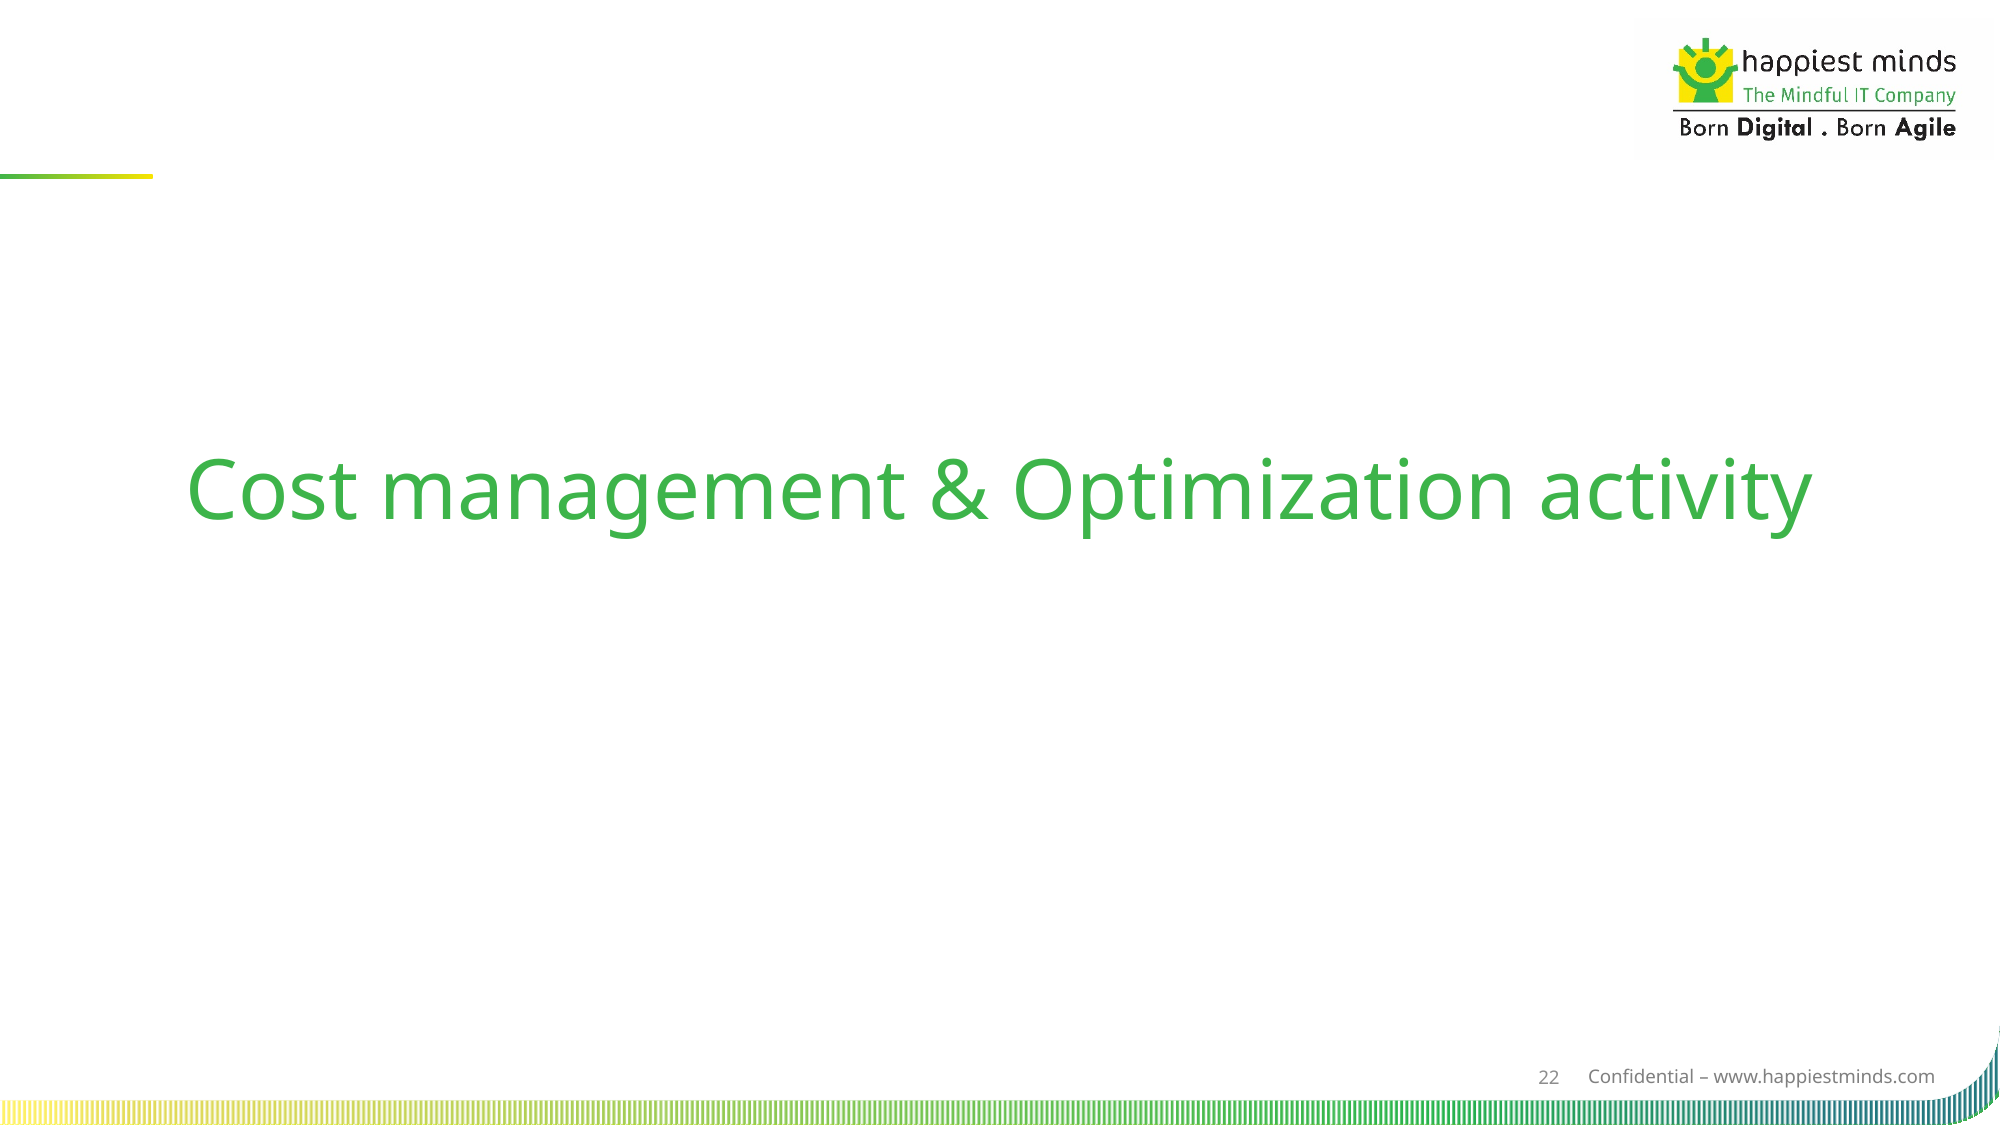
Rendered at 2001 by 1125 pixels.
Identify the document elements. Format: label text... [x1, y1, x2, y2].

slide_number 22 [1124, 1048, 1575, 1109]
list Cost management & Optimization activity [128, 409, 1872, 563]
picture [1634, 18, 1994, 160]
picture [0, 985, 2000, 1125]
